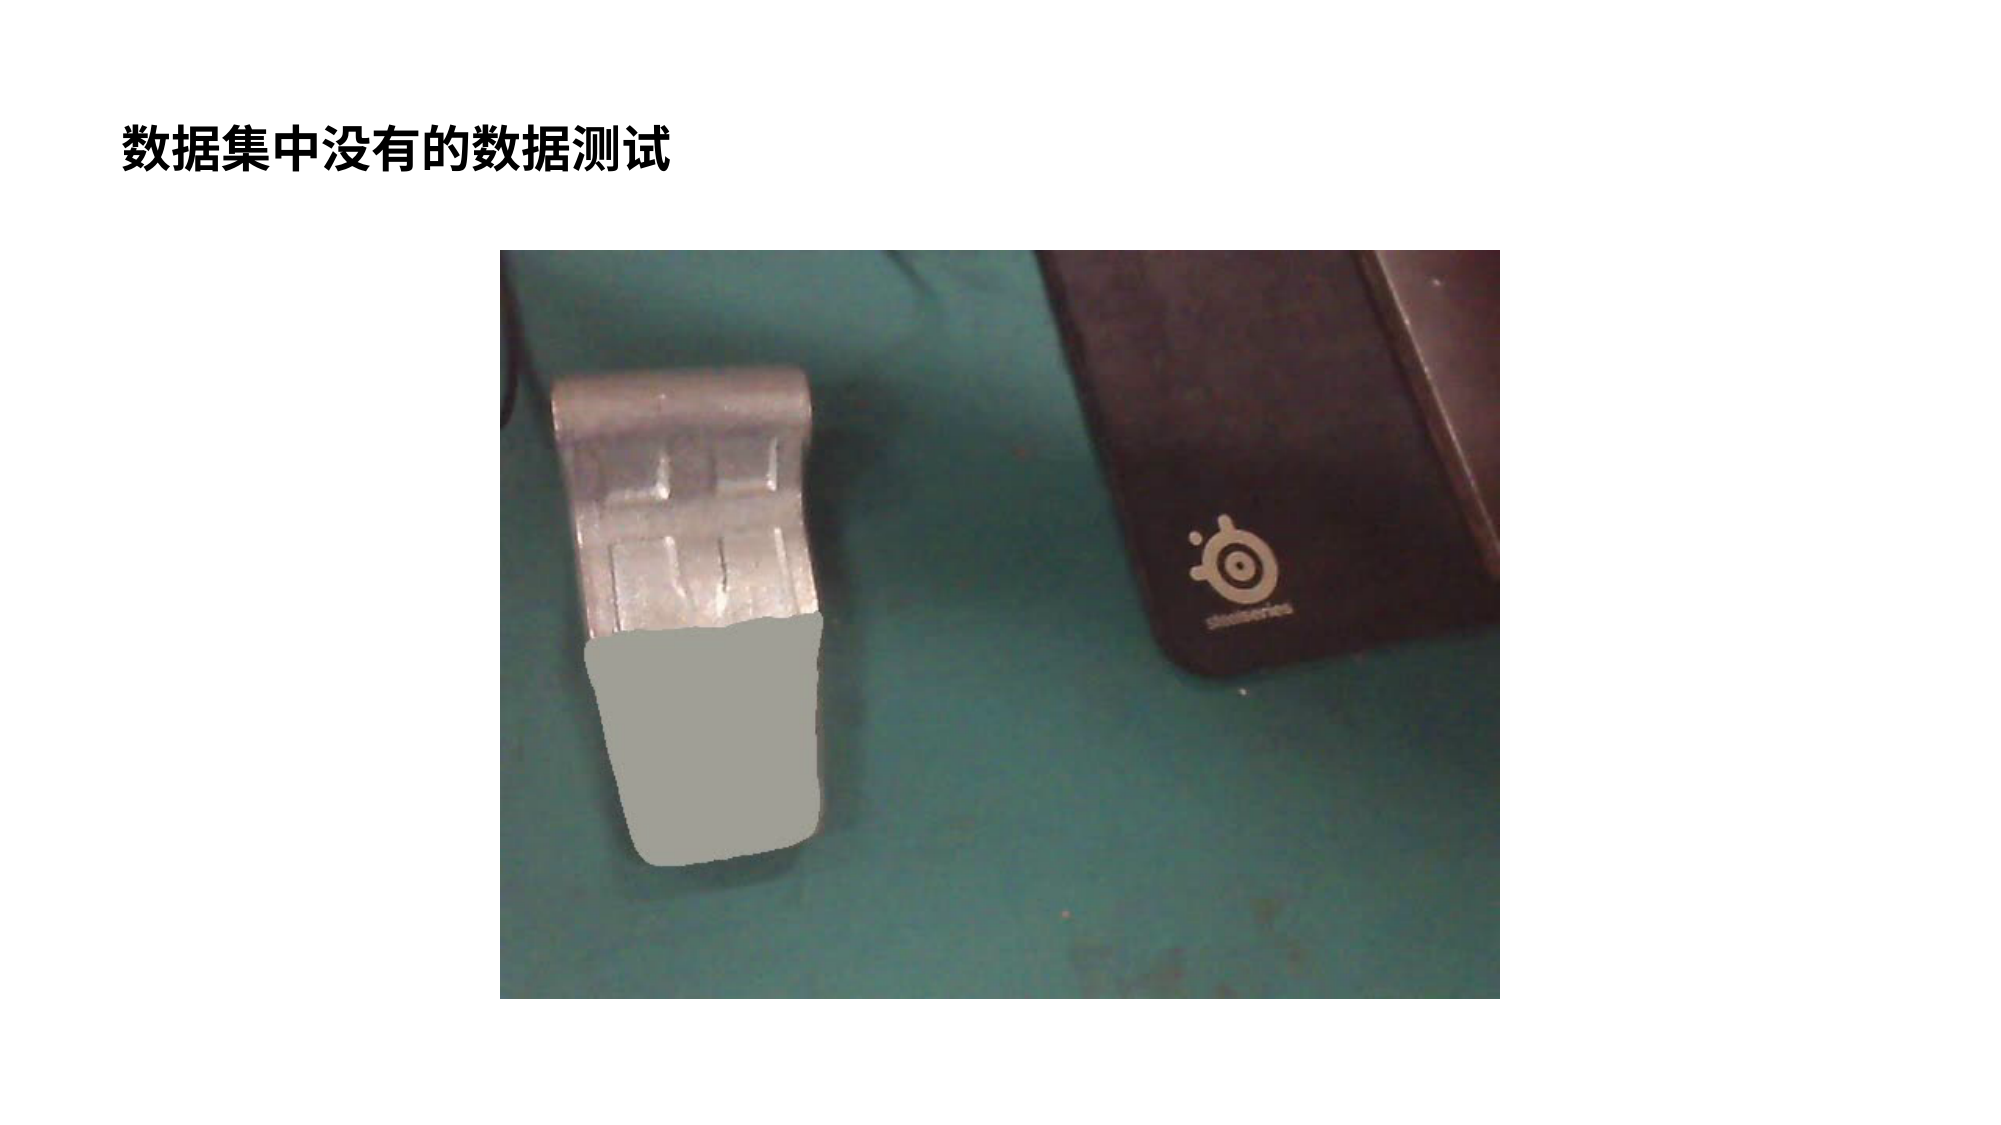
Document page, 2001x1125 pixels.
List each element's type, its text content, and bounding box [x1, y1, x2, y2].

title 数据集中没有的数据测试 [106, 42, 1832, 260]
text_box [499, 249, 1500, 1000]
